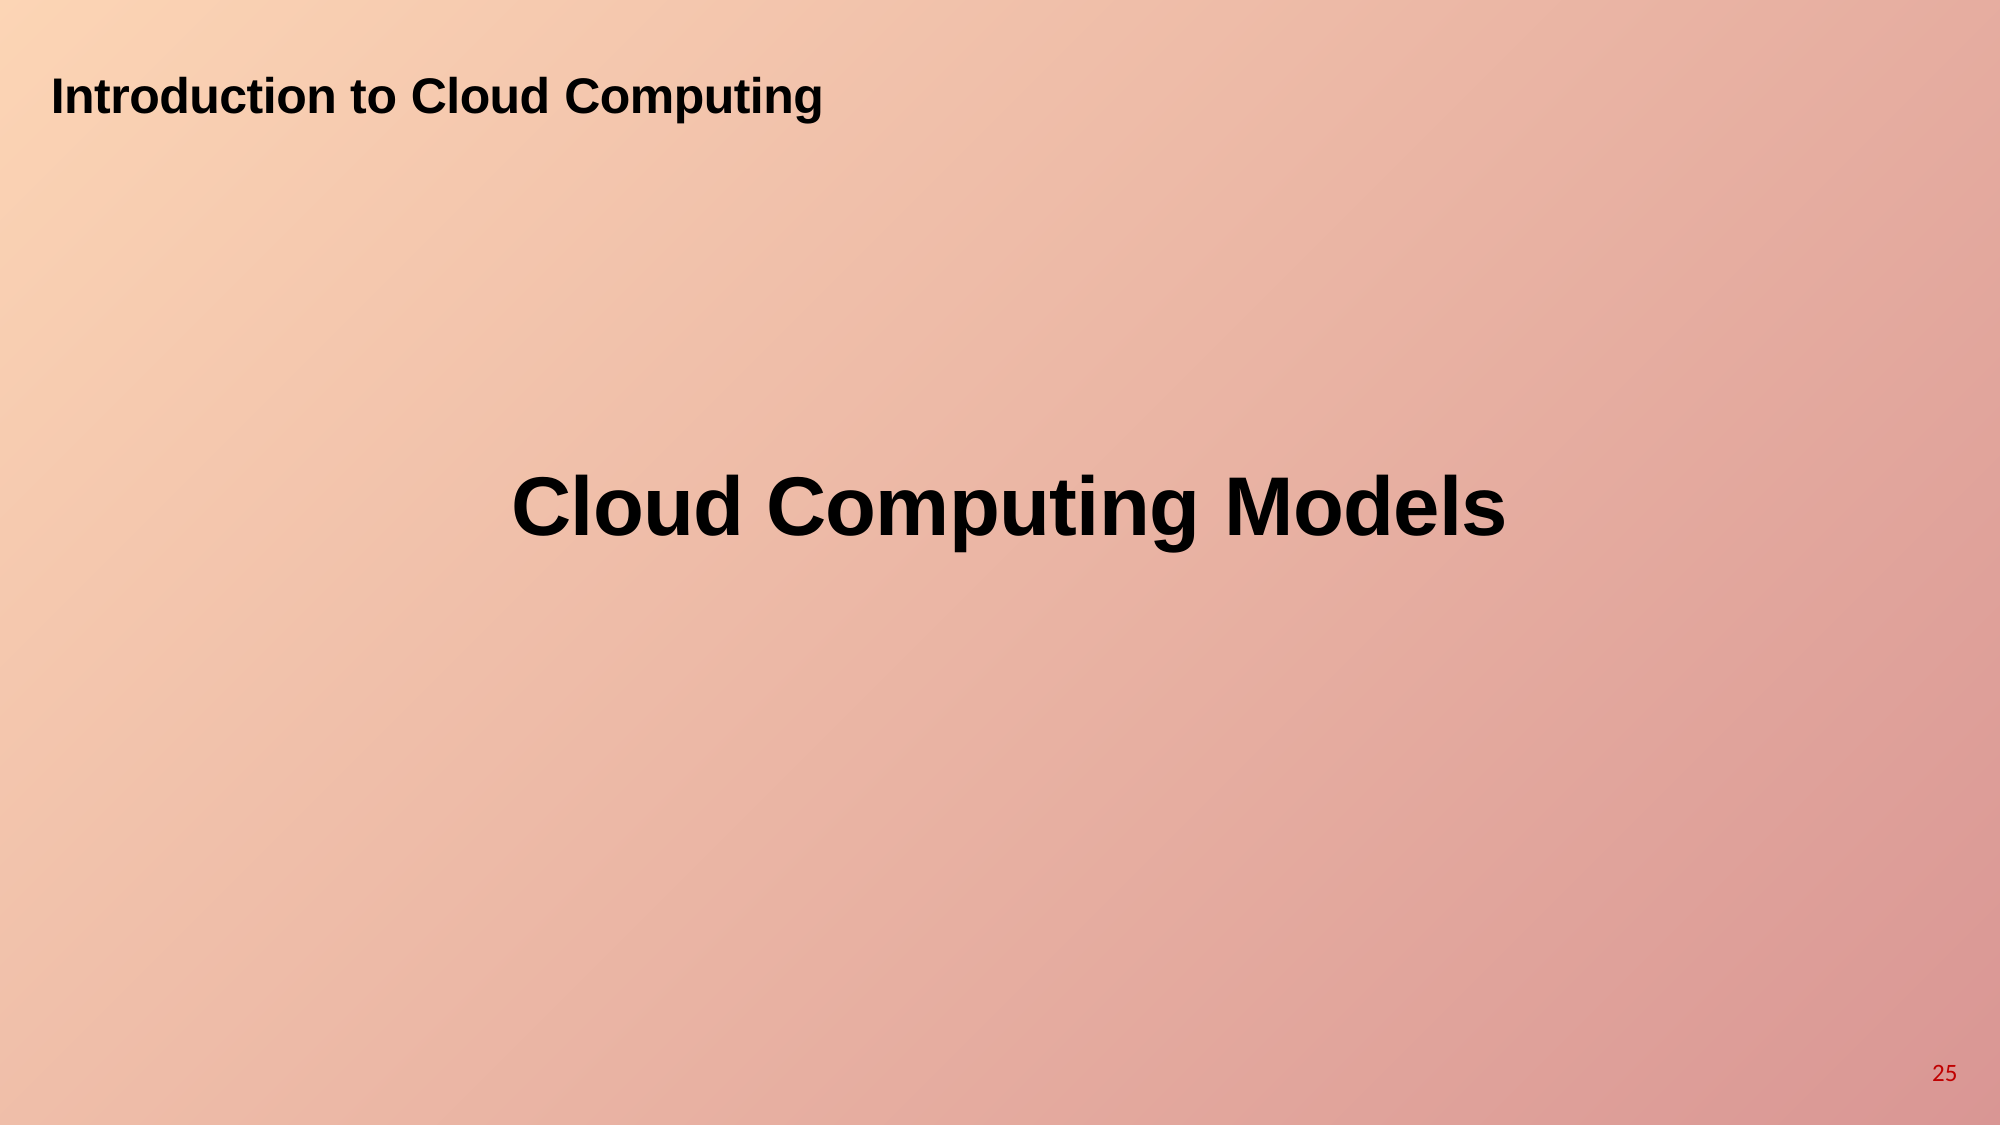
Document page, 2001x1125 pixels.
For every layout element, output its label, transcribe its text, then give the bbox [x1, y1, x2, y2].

slide_number 25 [1925, 1060, 1964, 1125]
text_box Cloud Computing Models [508, 450, 1513, 553]
text_box Introduction to Cloud Computing [48, 61, 825, 124]
